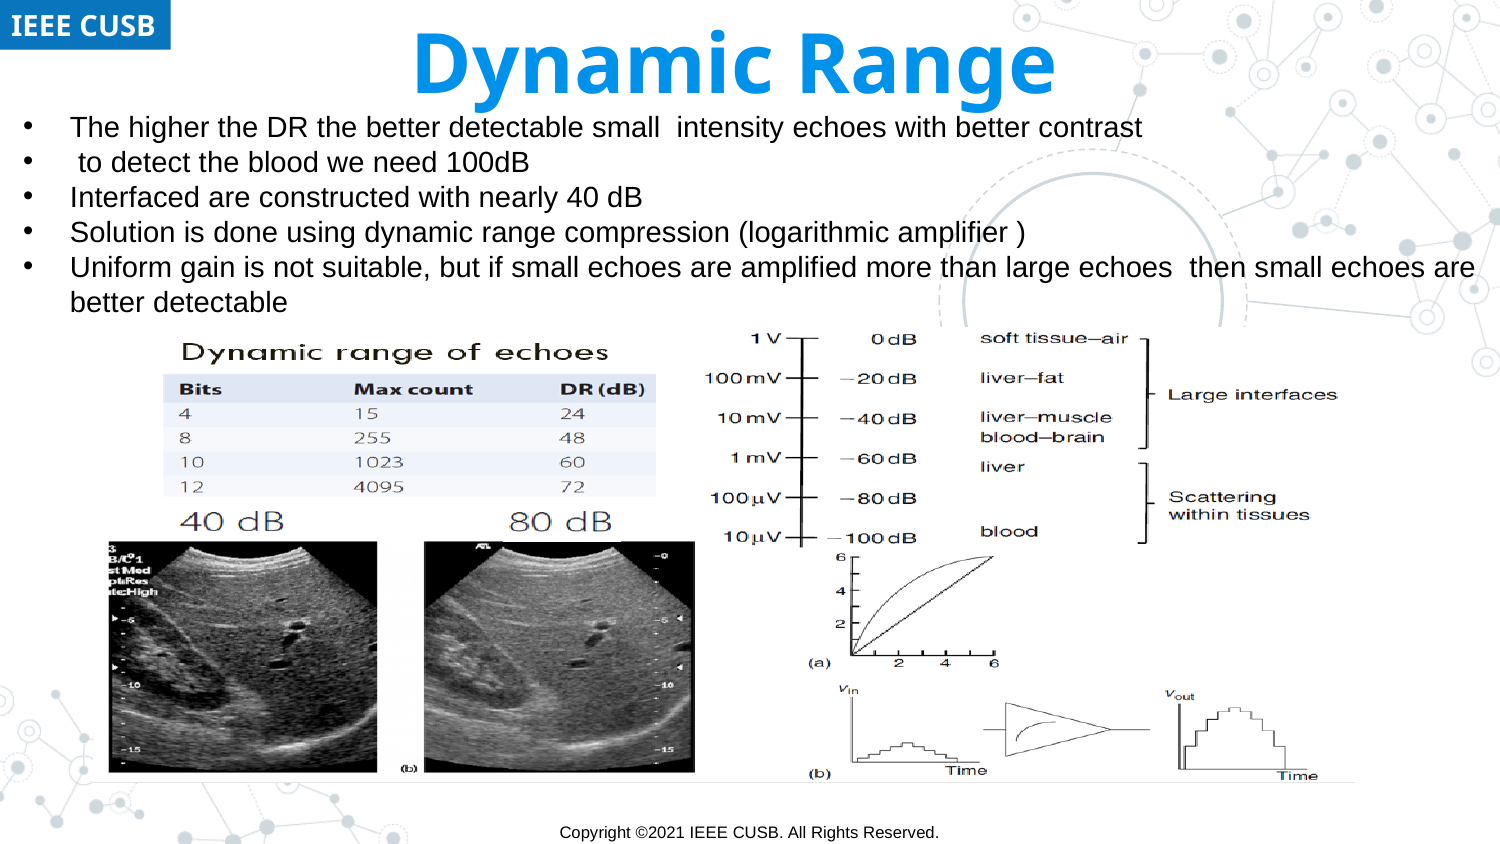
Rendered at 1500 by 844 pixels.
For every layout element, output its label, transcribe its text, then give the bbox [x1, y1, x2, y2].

list Dynamic Range [331, 23, 1137, 100]
text_box The higher the DR the better detectable small intensity echoes with better contrast to detect the blood we need 100dB Interfaced are constructed with nearly 40 dB Solution is done using dynamic range compression (logarithmic amplifier ) Uniform gain is not suitable, but if small echoes are amplified more than large echoes then small echoes are better detectable [8, 100, 1500, 326]
picture [0, 0, 1500, 844]
